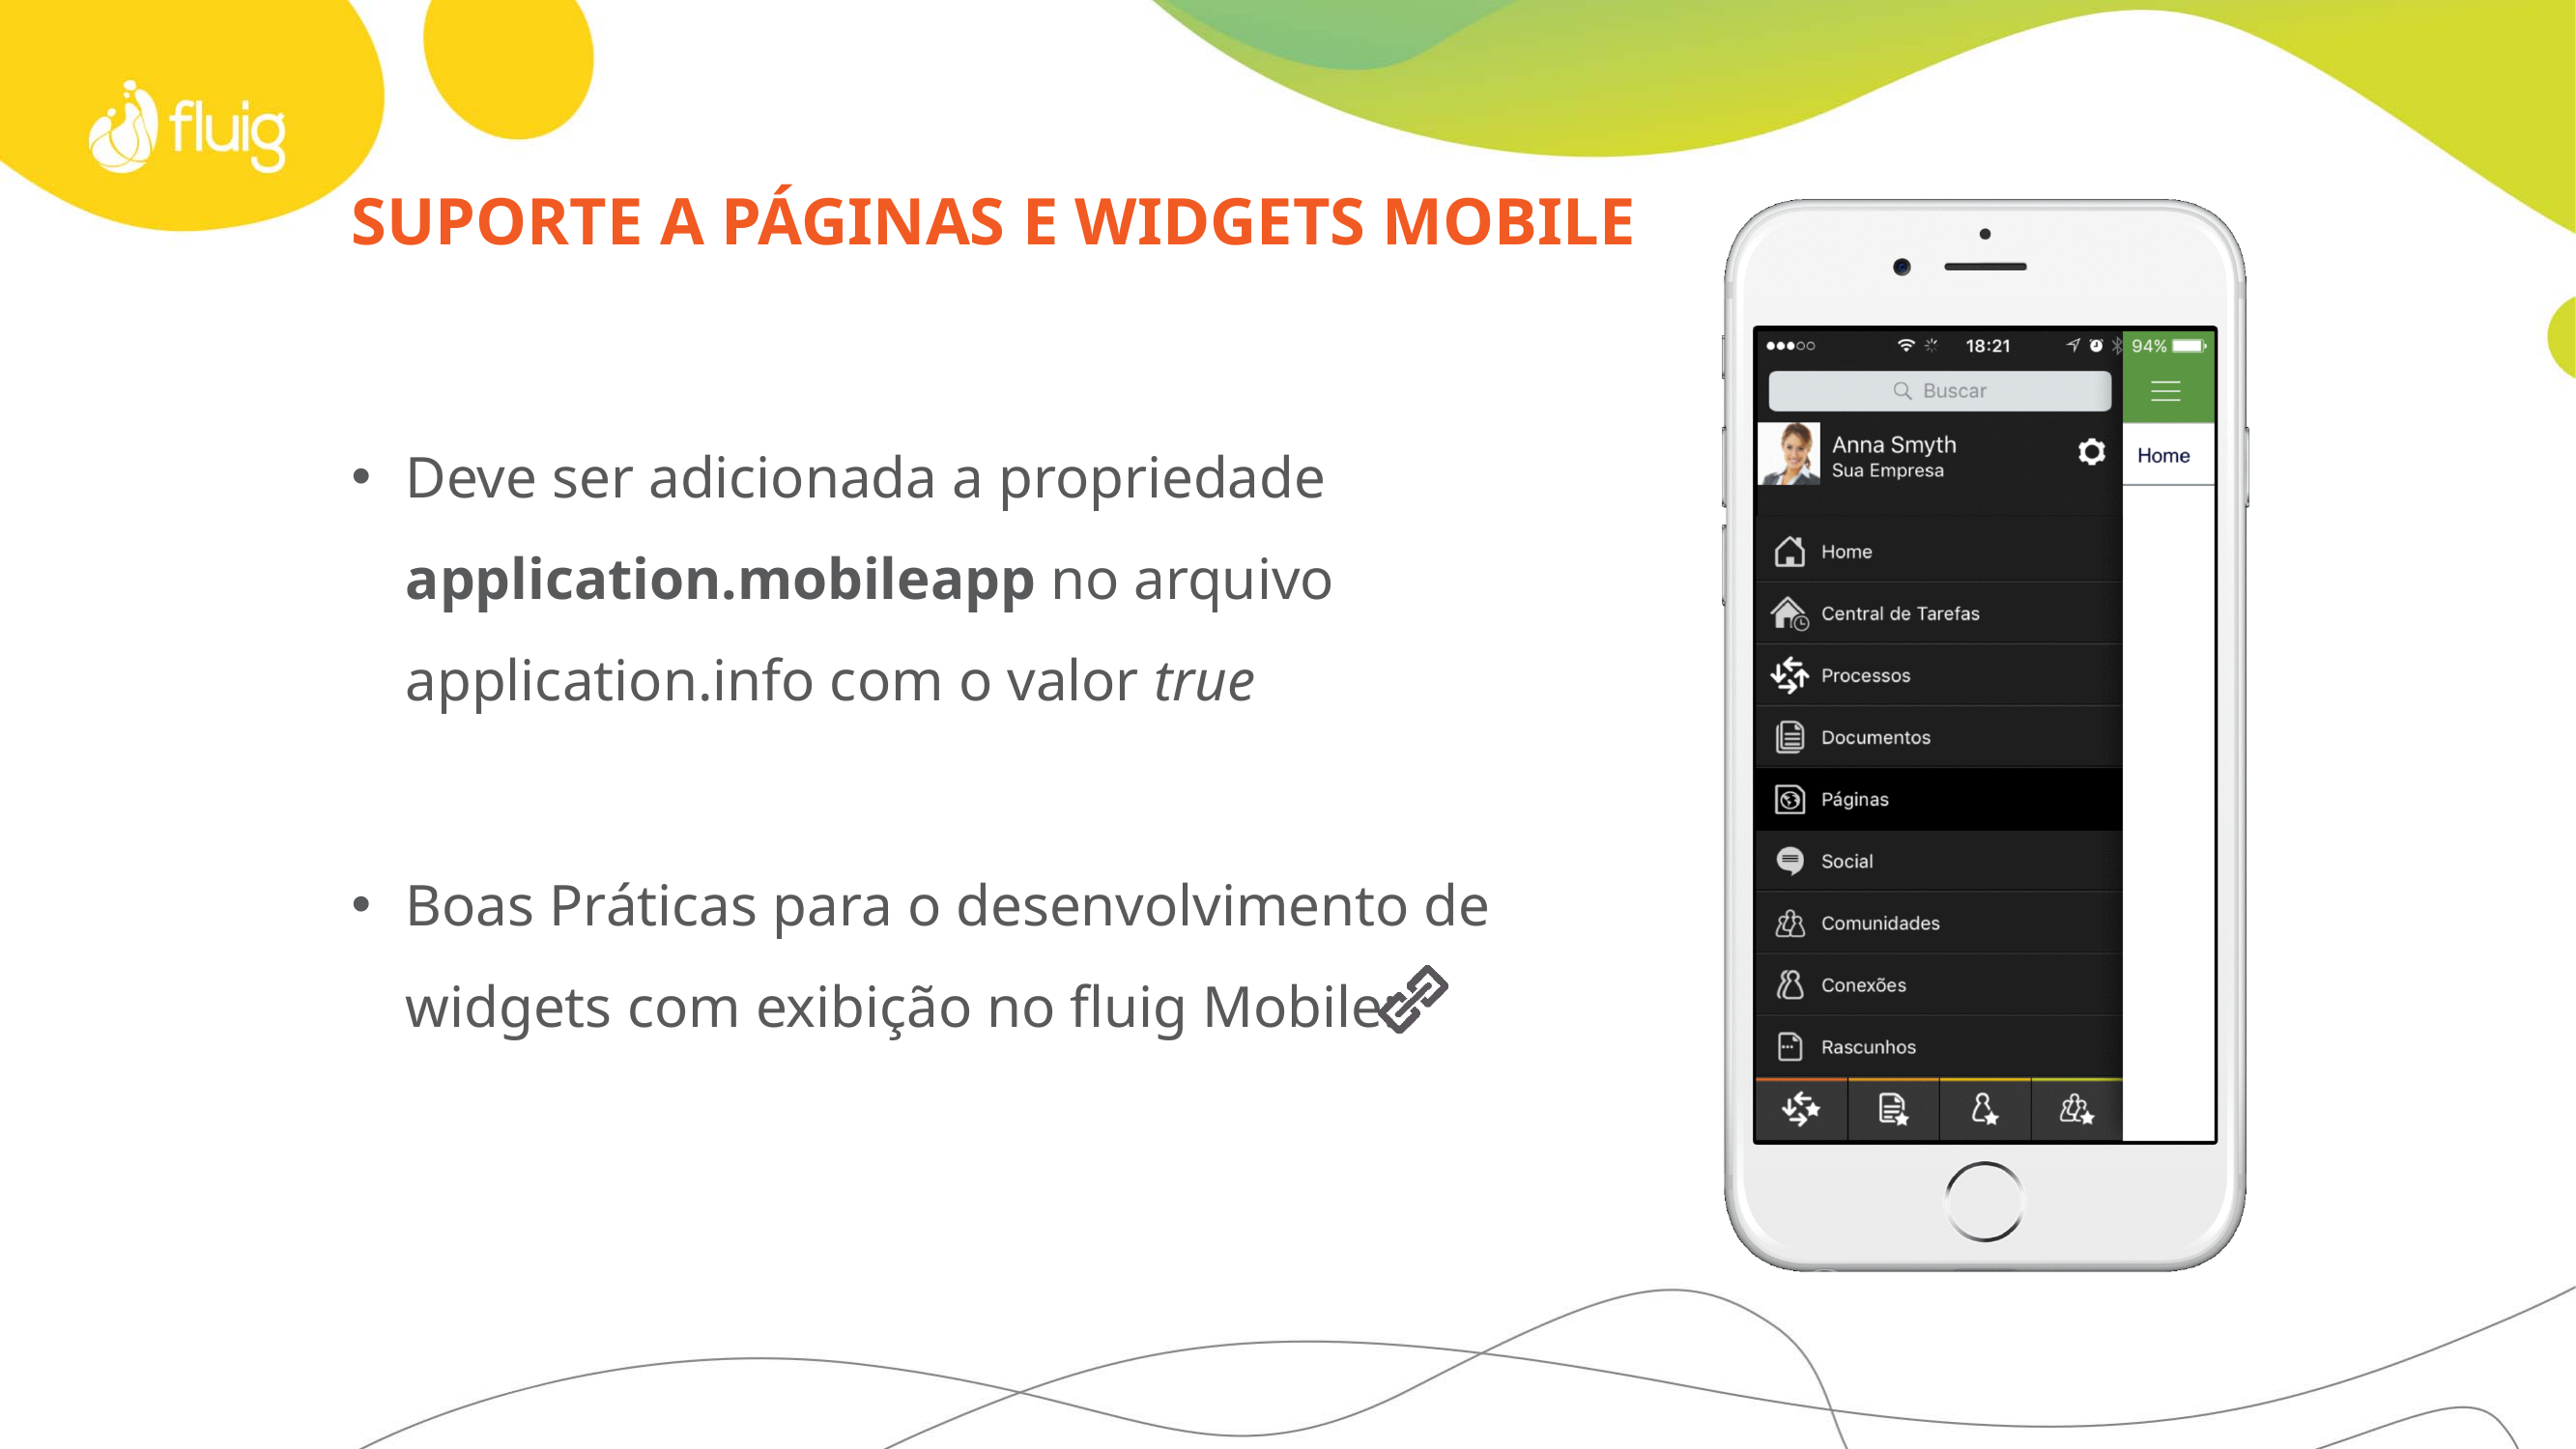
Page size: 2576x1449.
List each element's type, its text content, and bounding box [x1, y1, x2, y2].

picture [0, 0, 2576, 1449]
title Suporte a páginas e widgets mobile [336, 173, 2352, 379]
list Deve ser adicionada a propriedade application.mobileapp no arquivo application.info com o valor true Boas Práticas para o desenvolvimento de widgets com exibição no fluig Mobile: [336, 400, 1632, 1277]
